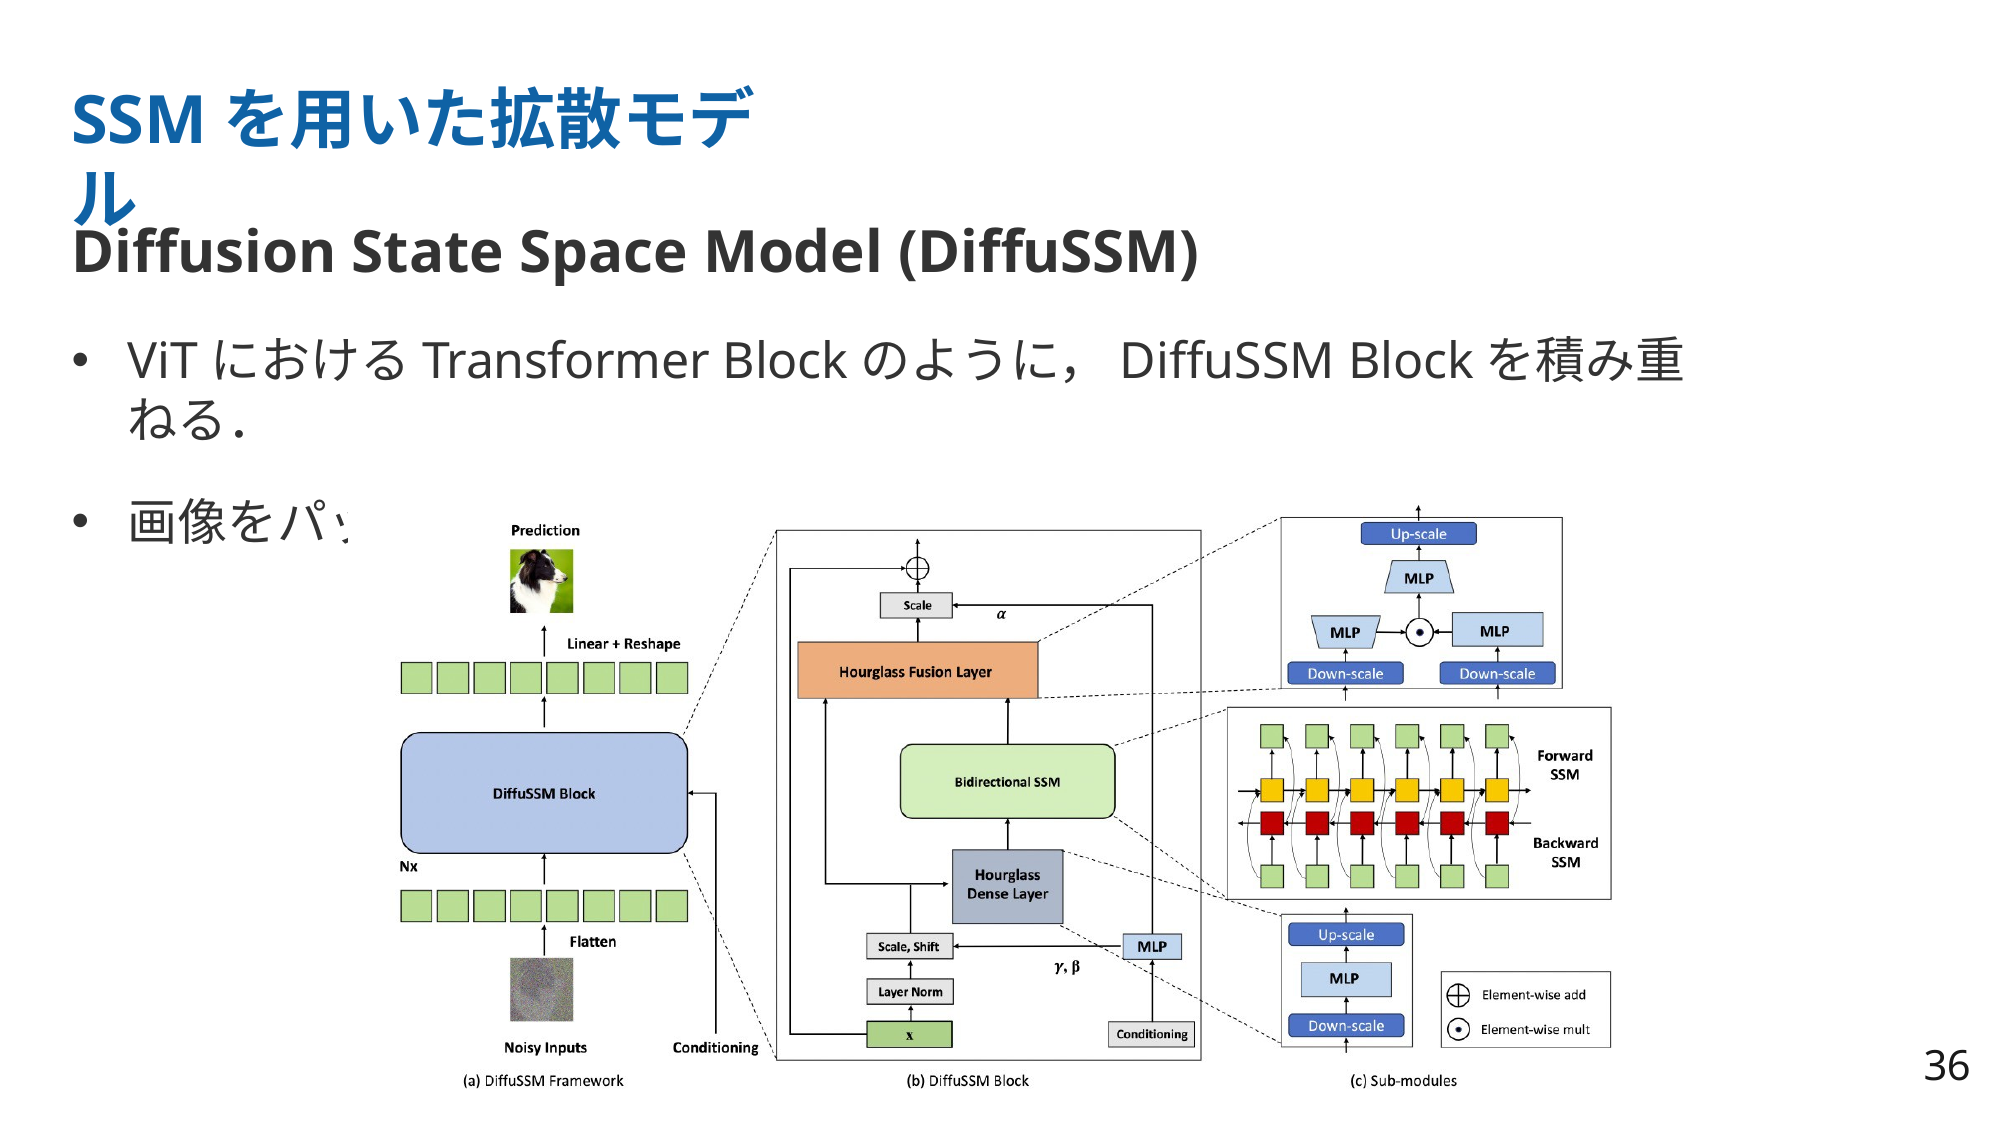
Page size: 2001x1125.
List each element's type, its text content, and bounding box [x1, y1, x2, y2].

slide_number 25 [1917, 1048, 1979, 1125]
title SSMを⽤いた拡散モデル [69, 75, 807, 212]
picture [347, 489, 1652, 1112]
text_box Diffusion State Space Model (DiffuSSM) ViTにおけるTransformer Blockのように，DiffuSSM Blockを積み重ねる． 画像をパッチにして⼊⼒している． [69, 212, 1702, 551]
